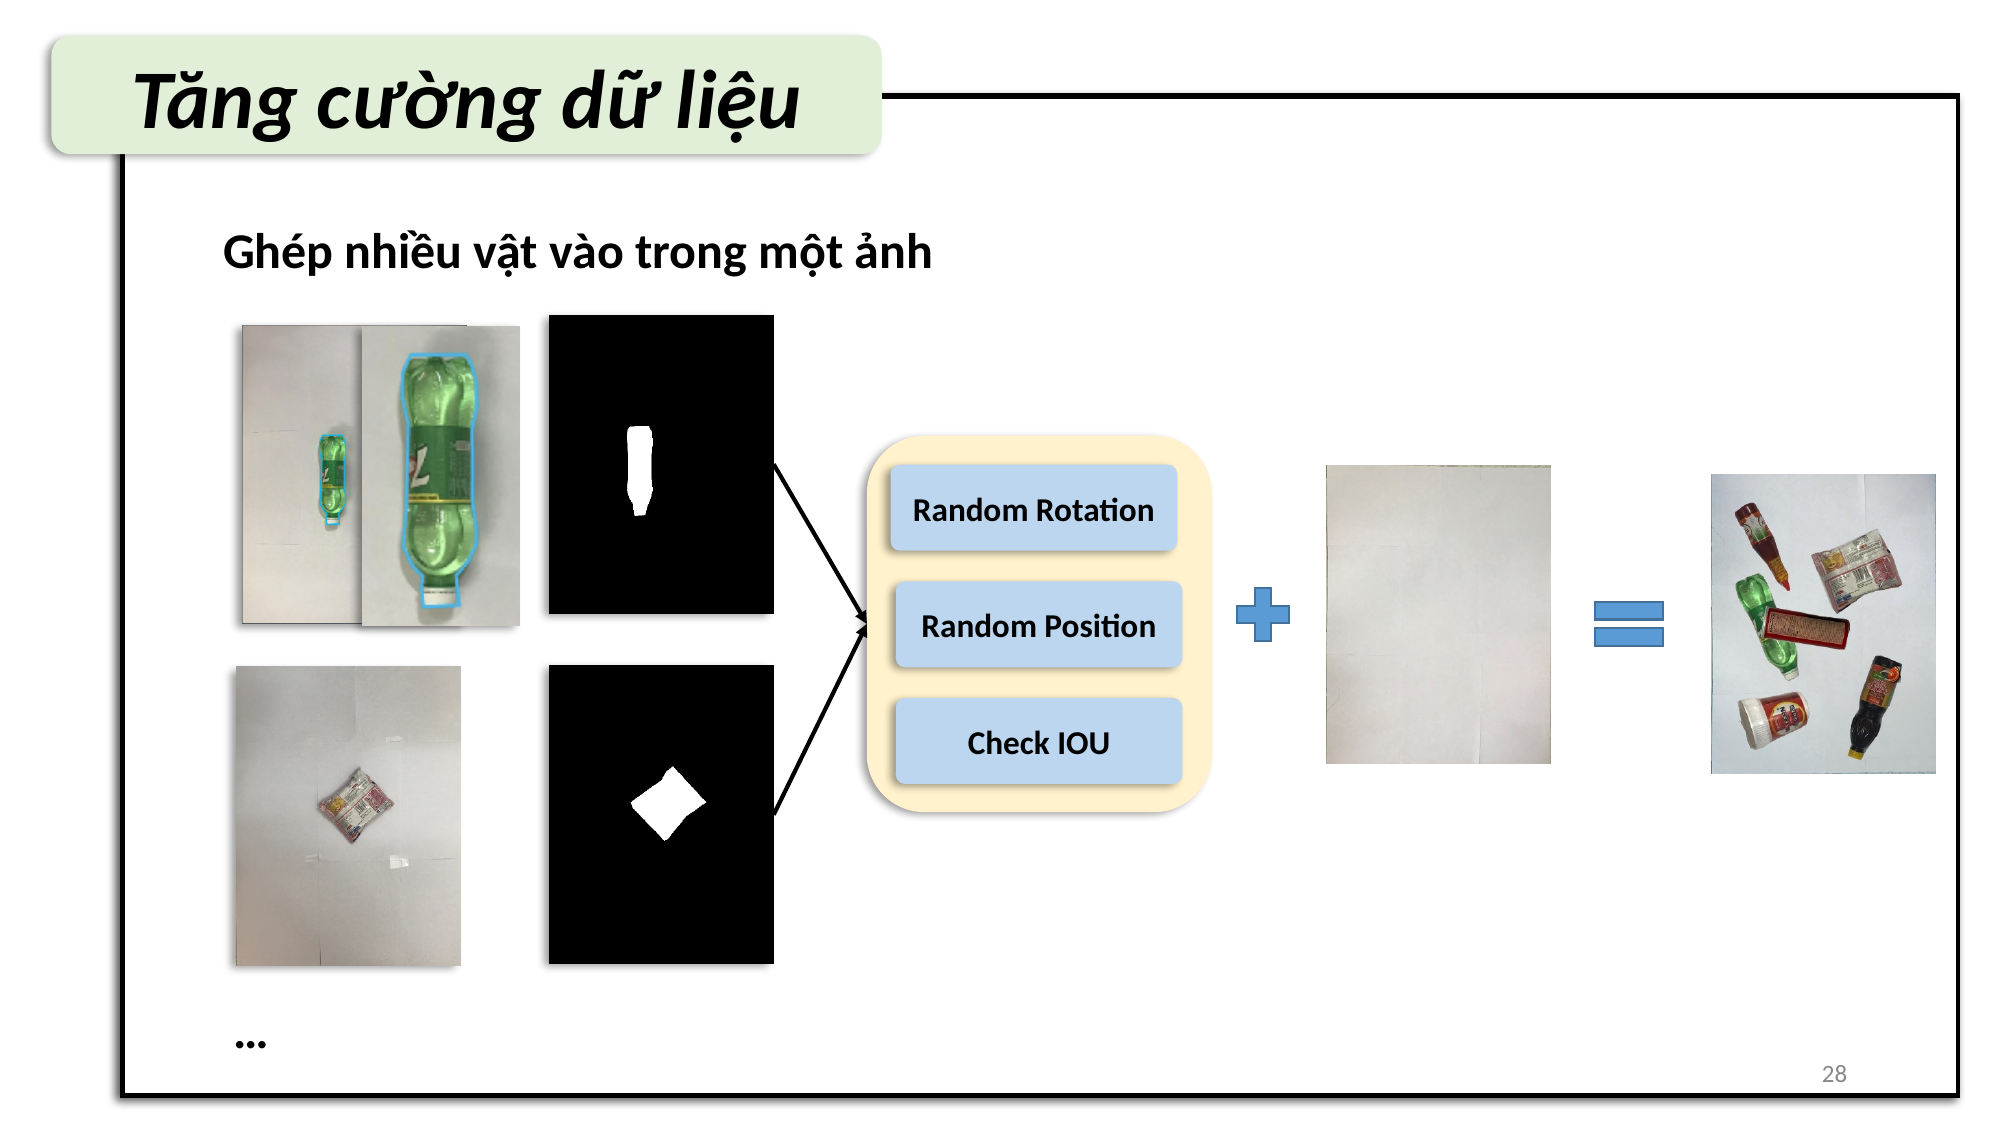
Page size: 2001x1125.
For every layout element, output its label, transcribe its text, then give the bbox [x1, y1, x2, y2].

text_box [1594, 628, 1664, 647]
text_box [1594, 601, 1664, 620]
picture [236, 666, 461, 966]
picture [1711, 474, 1936, 774]
picture [549, 665, 774, 965]
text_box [866, 435, 1213, 813]
slide_number ‹#› [1412, 1042, 1863, 1103]
text_box [122, 96, 1958, 1096]
picture [549, 314, 774, 614]
text_box [1237, 587, 1289, 642]
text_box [773, 463, 868, 623]
text_box … [218, 990, 1717, 1066]
text_box Tăng cường dữ liệu [51, 35, 882, 155]
picture [242, 325, 520, 626]
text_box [773, 623, 868, 815]
text_box Ghép nhiều vật vào trong một ảnh [208, 210, 1707, 286]
picture [1326, 465, 1551, 764]
